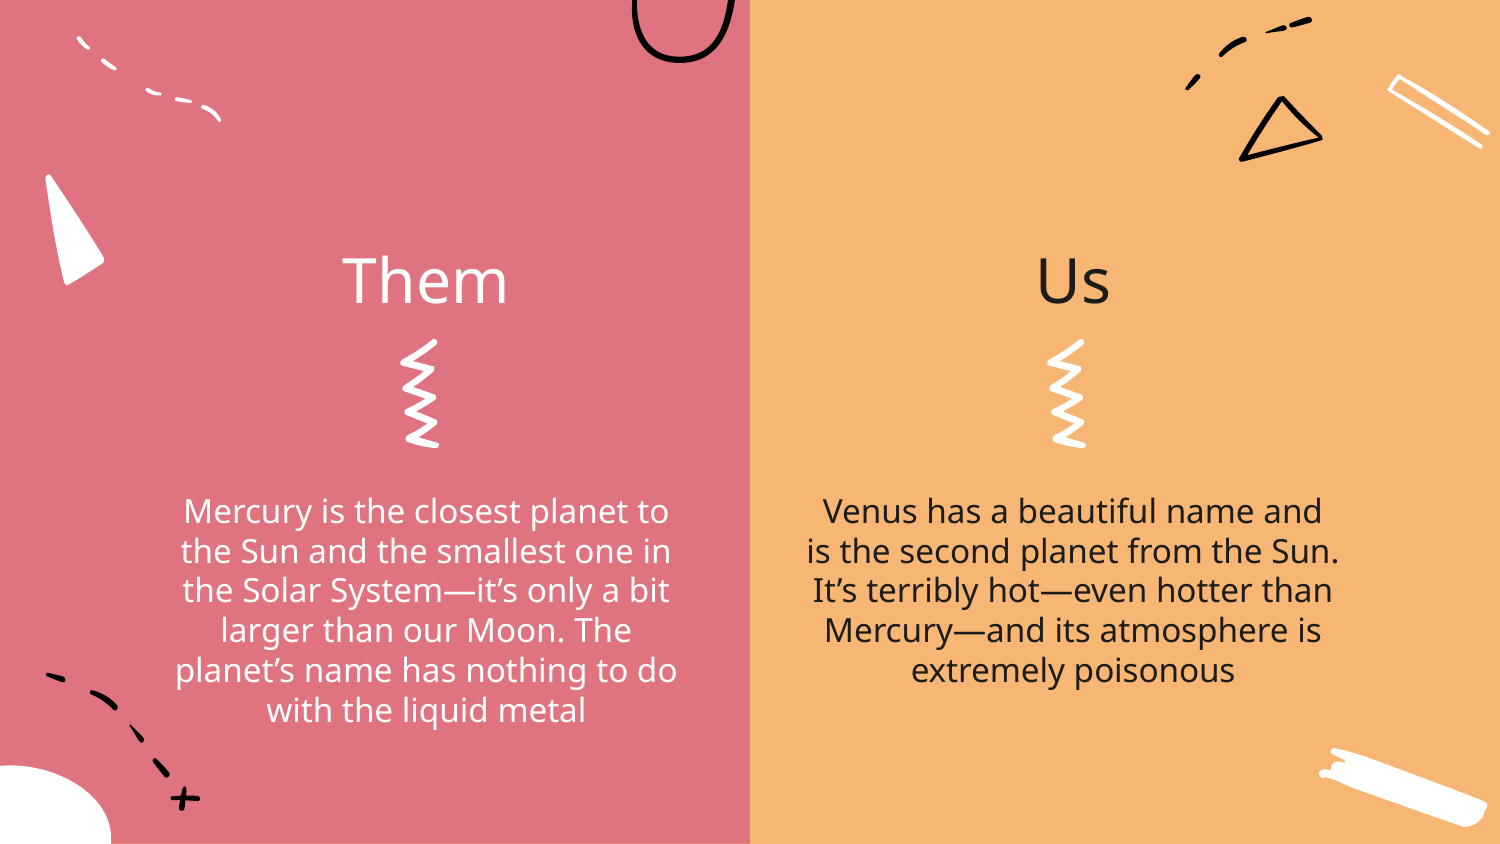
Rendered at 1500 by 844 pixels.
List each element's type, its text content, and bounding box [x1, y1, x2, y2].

subtitle Mercury is the closest planet to the Sun and the smallest one in the Solar System—it’s only a bit larger than our Moon. The planet’s name has nothing to do with the liquid metal [144, 474, 709, 709]
text_box [1047, 338, 1086, 449]
text_box [400, 338, 439, 449]
subtitle Venus has a beautiful name and is the second planet from the Sun. It’s terribly hot—even hotter than Mercury—and its atmosphere is extremely poisonous [791, 474, 1356, 709]
subtitle Us [791, 225, 1356, 343]
subtitle Them [144, 225, 709, 343]
